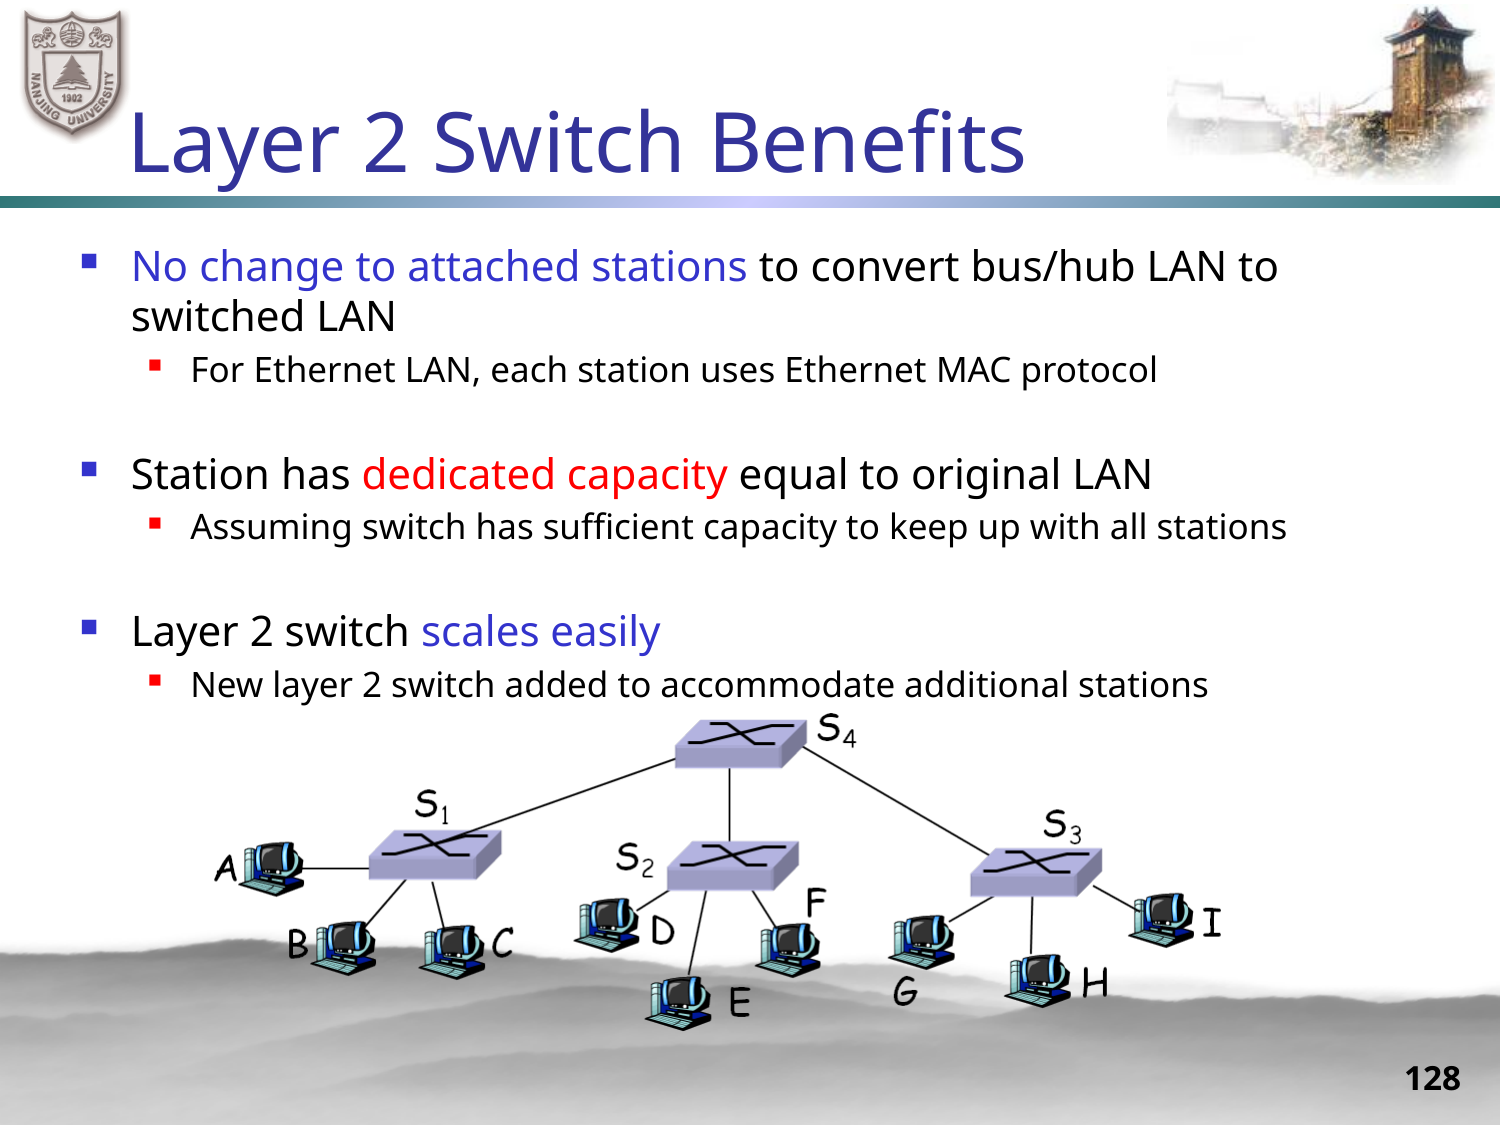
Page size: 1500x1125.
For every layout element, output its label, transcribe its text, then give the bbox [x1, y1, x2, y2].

picture [1167, 4, 1495, 54]
list No change to attached stations to convert bus/hub LAN to switched LAN For Ethernet LAN, each station uses Ethernet MAC protocol Station has dedicated capacity equal to original LAN Assuming switch has sufficient capacity to keep up with all stations Layer 2 switch scales easily New layer 2 switch added to accommodate additional stations [64, 231, 1471, 717]
title Layer 2 Switch Benefits [111, 54, 1500, 197]
slide_number 128 [1163, 1034, 1477, 1111]
picture [0, 0, 144, 144]
picture [0, 692, 1500, 1125]
